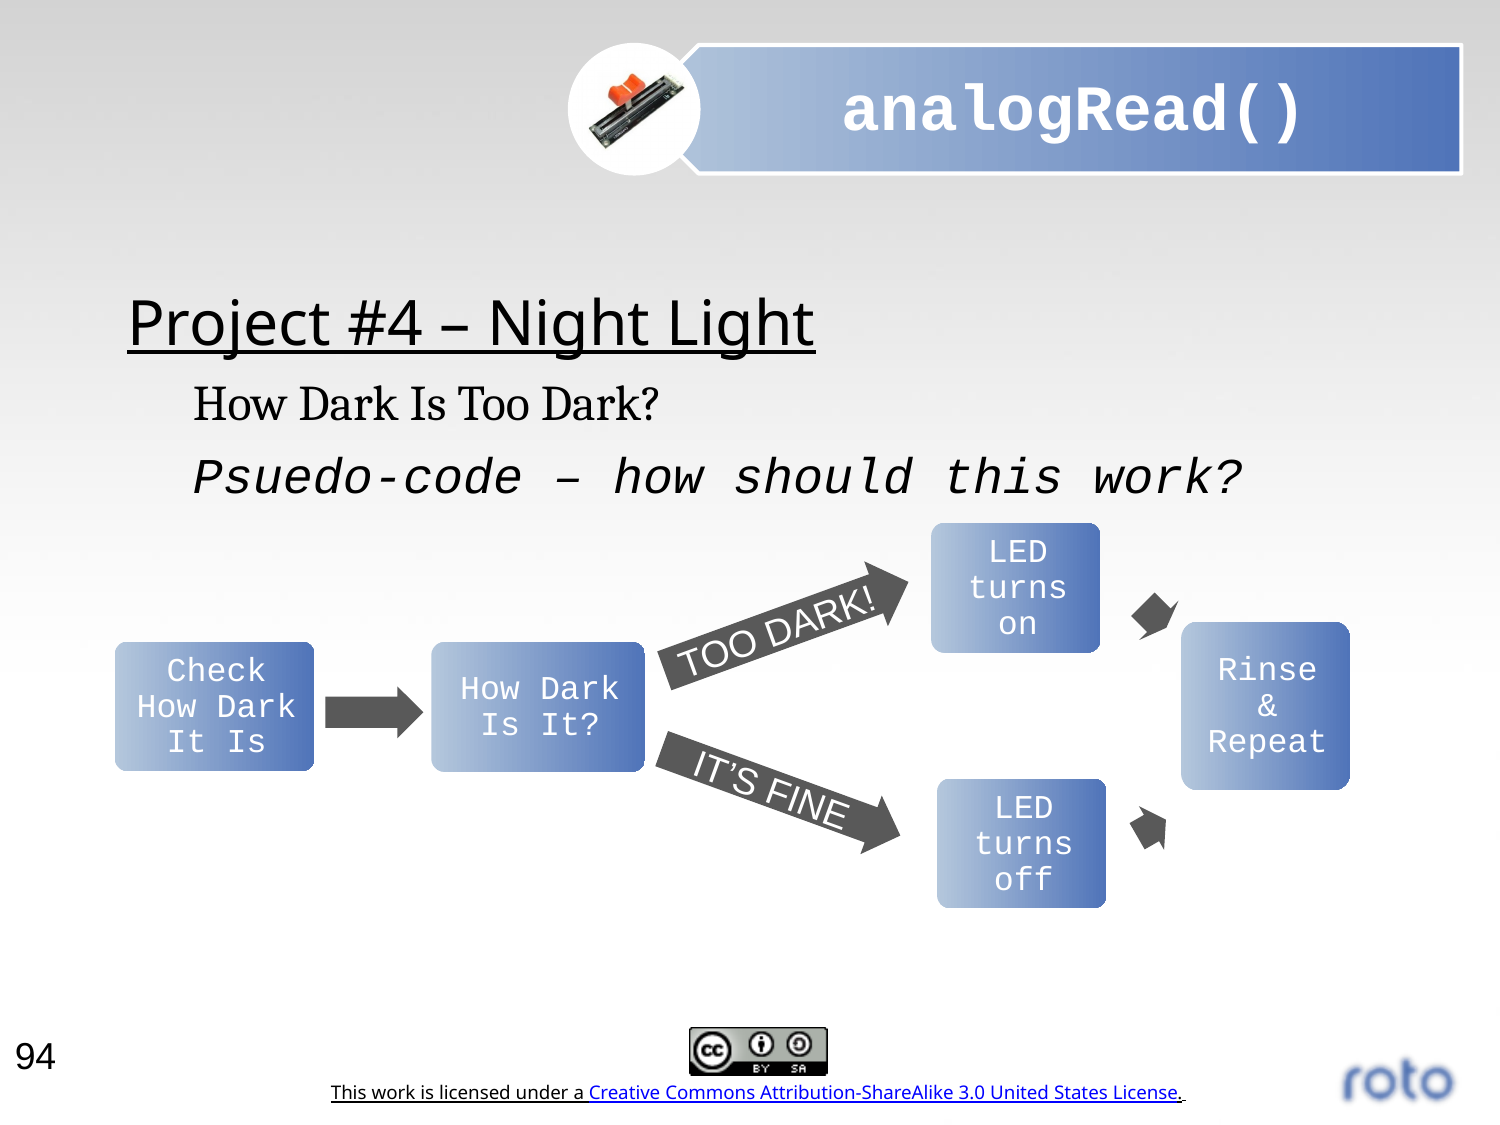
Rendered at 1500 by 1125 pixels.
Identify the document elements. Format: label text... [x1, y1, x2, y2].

text_box TOO DARK! [657, 561, 909, 691]
text_box LED turns on [931, 523, 1101, 653]
text_box LED turns off [937, 778, 1107, 909]
text_box [1131, 592, 1179, 640]
text_box How Dark Is It? [431, 642, 645, 772]
text_box Rinse & Repeat [1180, 621, 1351, 791]
picture [0, 0, 1500, 1125]
text_box IT’S FINE [655, 731, 901, 855]
text_box [569, 44, 699, 174]
text_box analogRead() [680, 45, 1462, 174]
list Project #4 – Night Light How Dark Is Too Dark? Psuedo-code – how should this work? [112, 274, 1388, 1000]
text_box Check How Dark It Is [114, 641, 315, 772]
text_box [1129, 806, 1166, 850]
text_box [325, 686, 424, 739]
